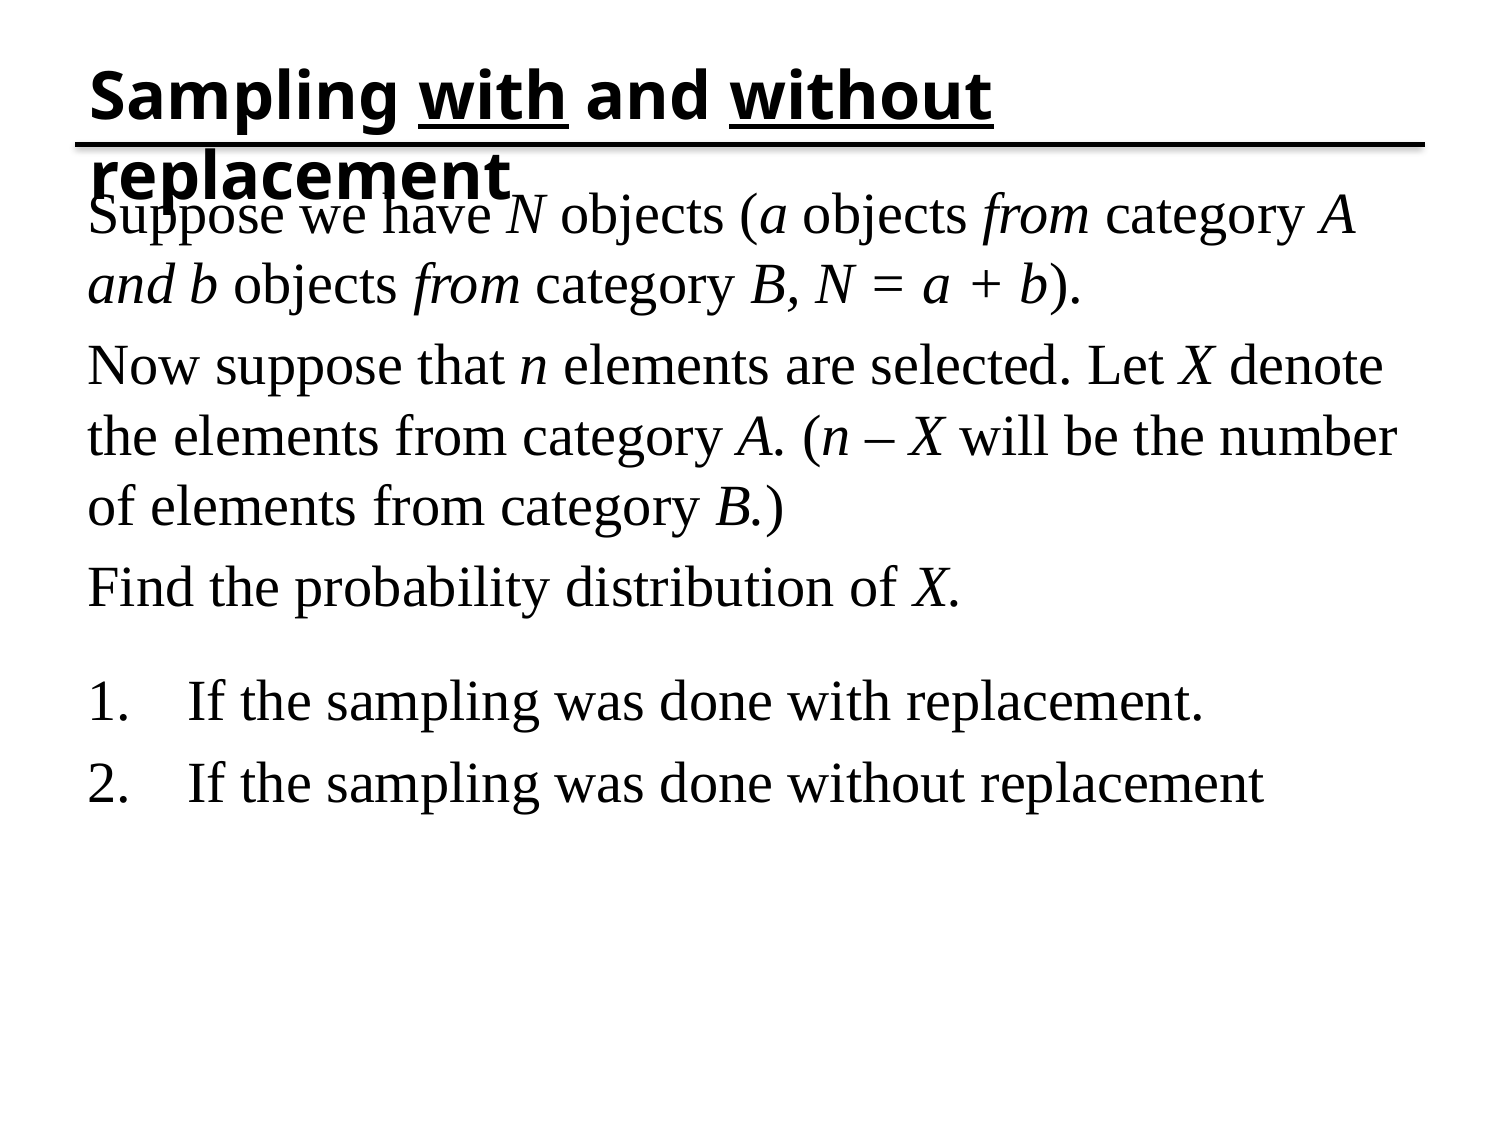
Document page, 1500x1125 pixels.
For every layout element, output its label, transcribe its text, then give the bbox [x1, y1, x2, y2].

title Sampling with and without replacement [75, 45, 1425, 167]
text_box If the sampling was done with replacement. If the sampling was done without replacement [72, 654, 1445, 858]
list Suppose we have N objects (a objects from category A and b objects from category B, N = a + b). Now suppose that n elements are selected. Let X denote the elements from category A. (n – X will be the number of elements from category B.) Find the probability distribution of X. [72, 167, 1445, 654]
